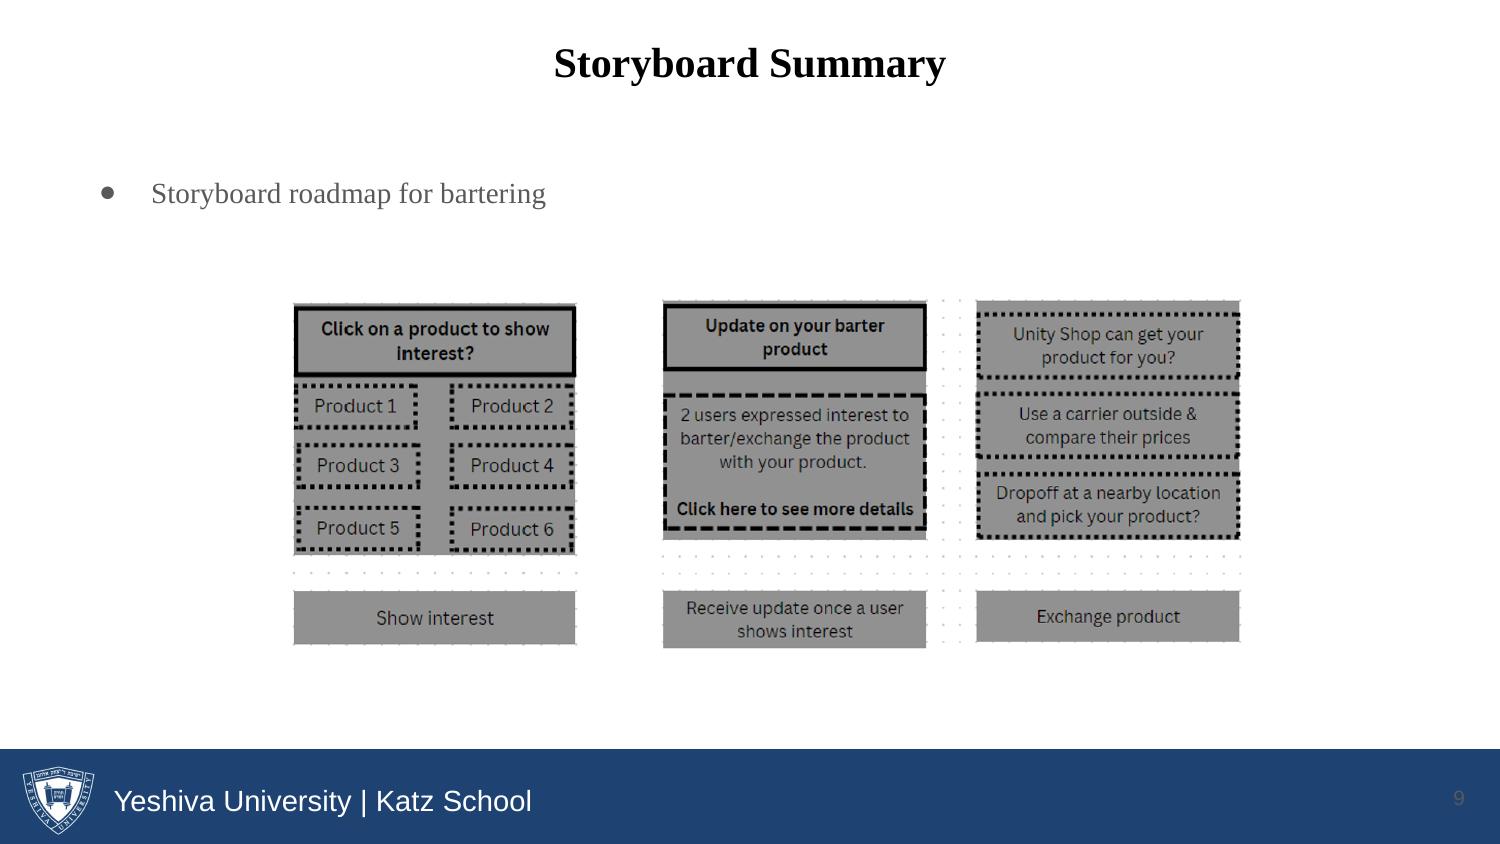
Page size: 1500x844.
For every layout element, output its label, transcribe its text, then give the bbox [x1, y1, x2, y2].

picture [654, 294, 1244, 651]
title Storyboard Summary [51, 20, 1449, 110]
list Storyboard roadmap for bartering [61, 123, 683, 226]
picture [0, 749, 1500, 844]
picture [287, 294, 585, 651]
